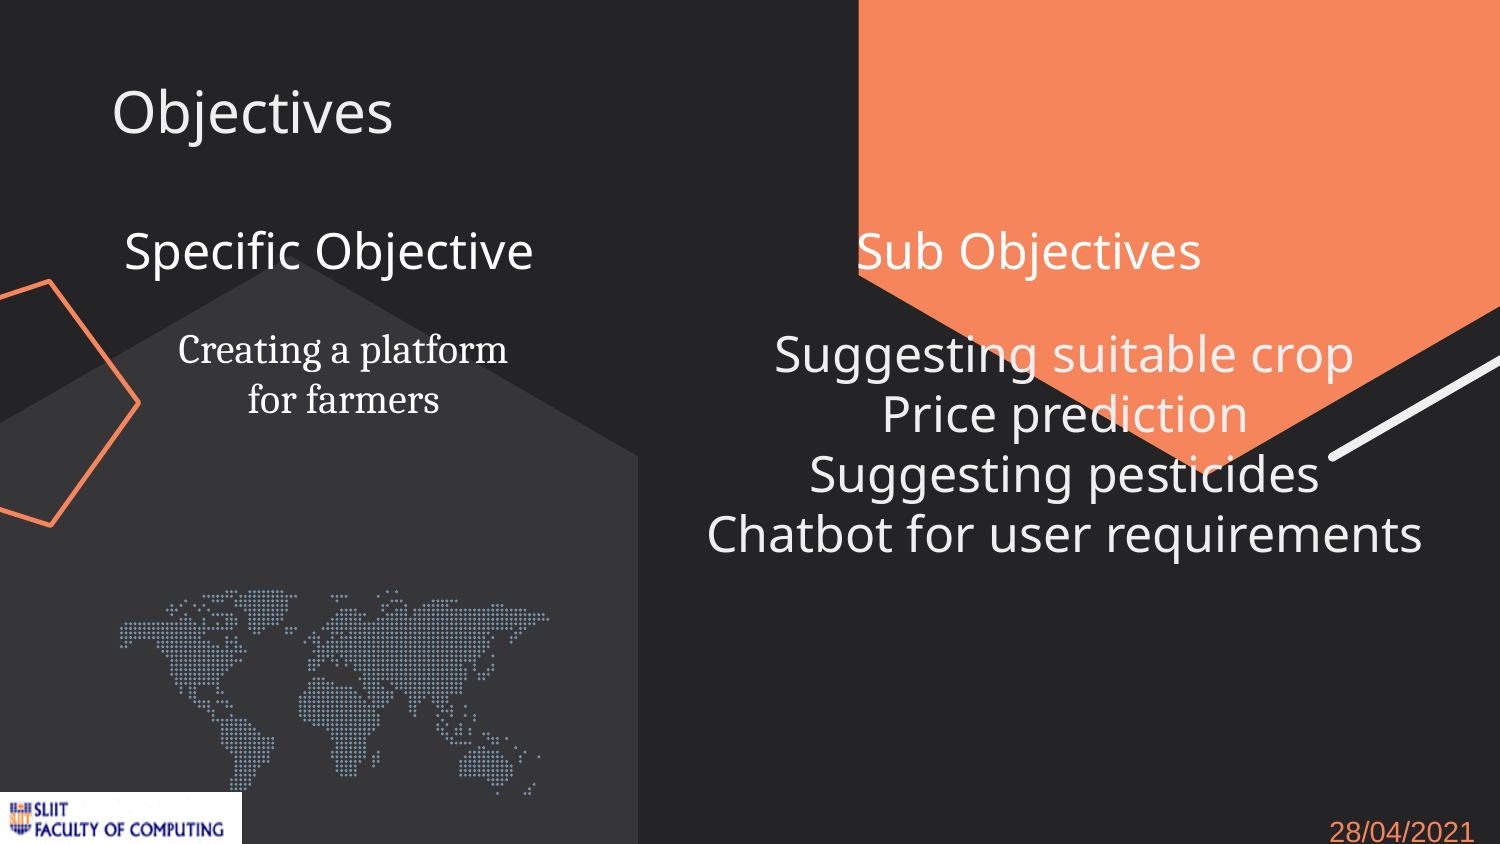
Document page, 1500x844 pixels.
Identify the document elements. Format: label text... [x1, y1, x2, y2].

text_box 28/04/2021 [1306, 791, 1500, 835]
subtitle Suggesting suitable crop Price prediction Suggesting pesticides Chatbot for user requirements [630, 307, 1500, 809]
picture [0, 792, 242, 844]
subtitle Creating a platform for farmers [108, 307, 550, 791]
title Sub Objectives [630, 196, 1429, 295]
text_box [119, 589, 551, 810]
title Objectives [95, 66, 1429, 161]
title Specific Objective [108, 196, 550, 295]
